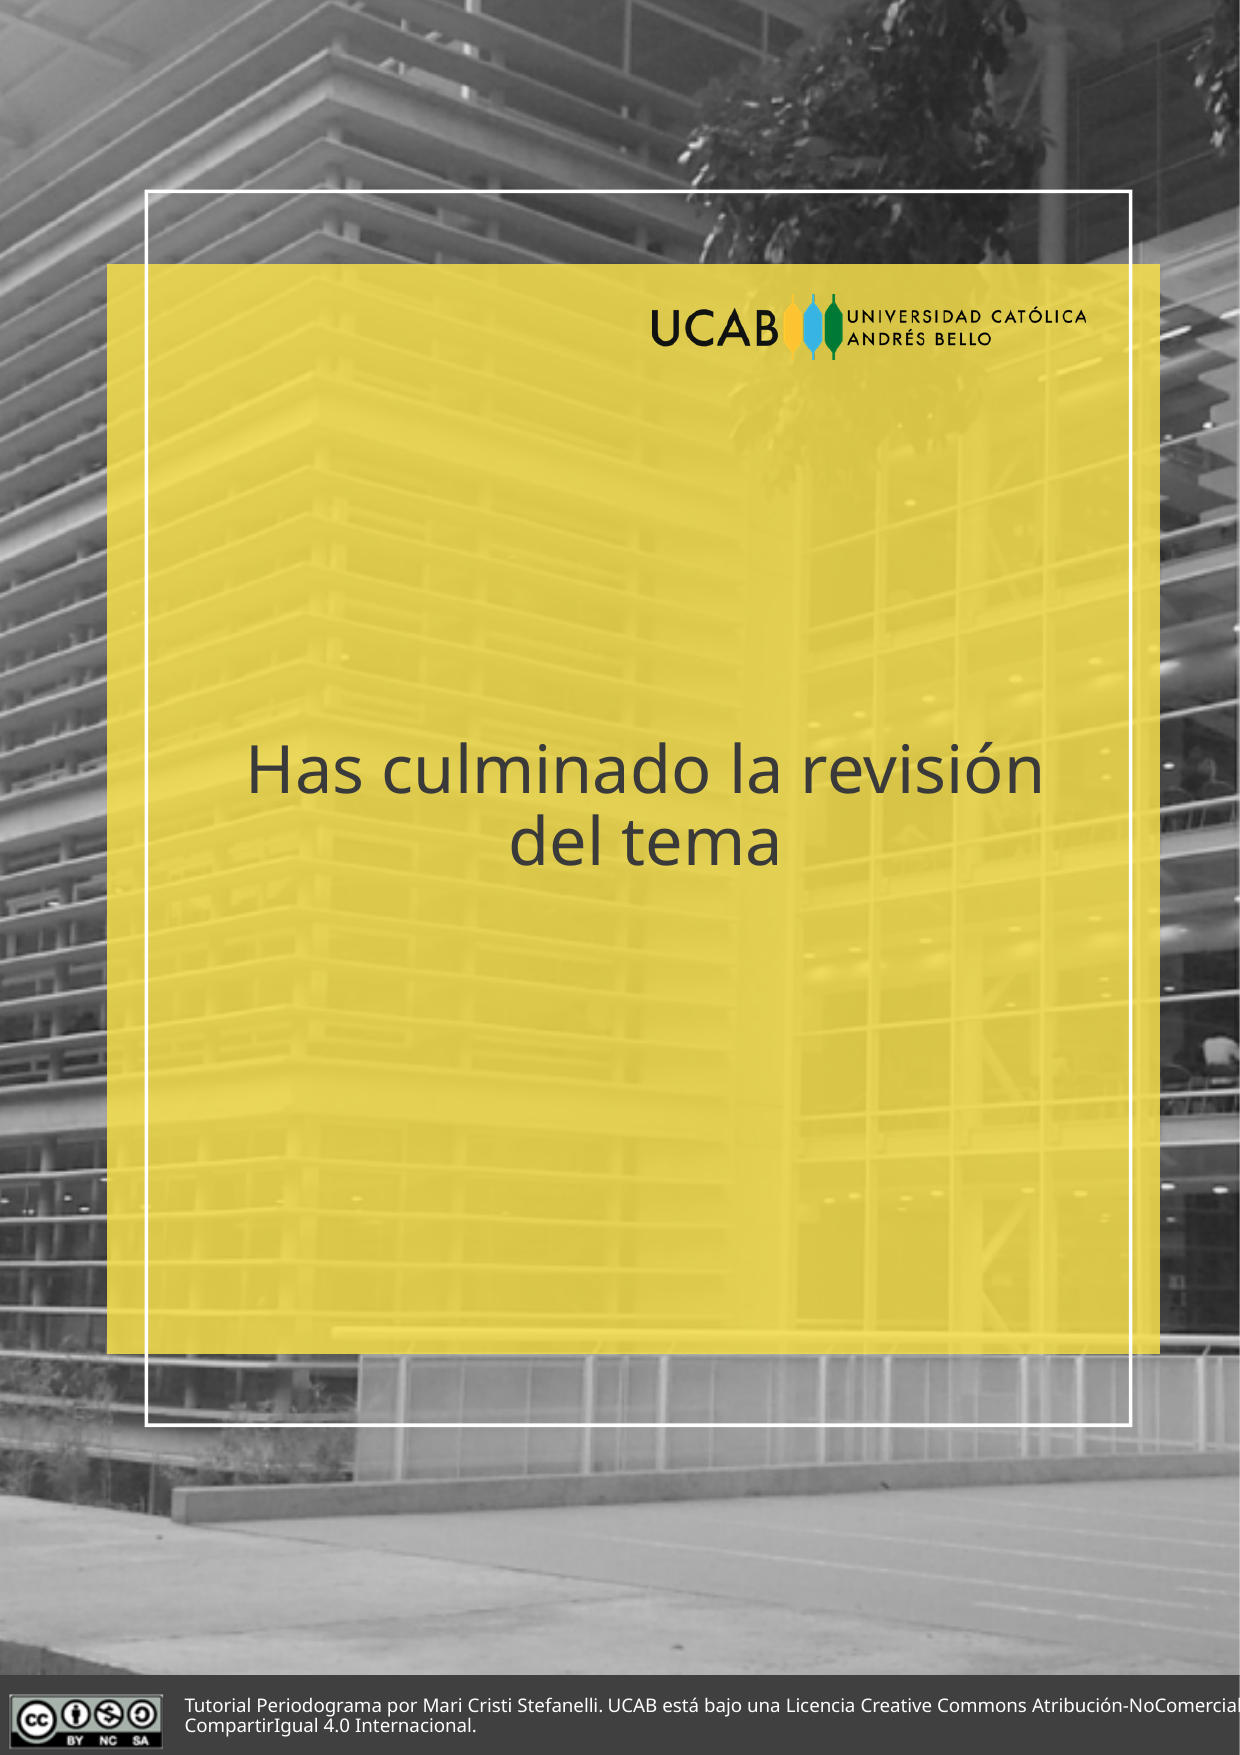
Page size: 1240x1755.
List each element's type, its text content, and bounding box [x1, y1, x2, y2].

picture [0, 0, 1240, 1755]
title Has culminado la revisión del tema [207, 402, 1085, 1215]
list Tutorial Periodograma por Mari Cristi Stefanelli. UCAB está bajo una Licencia Creative Commons Atribución-NoComercial-CompartirIgual 4.0 Internacional. [169, 1688, 1240, 1755]
